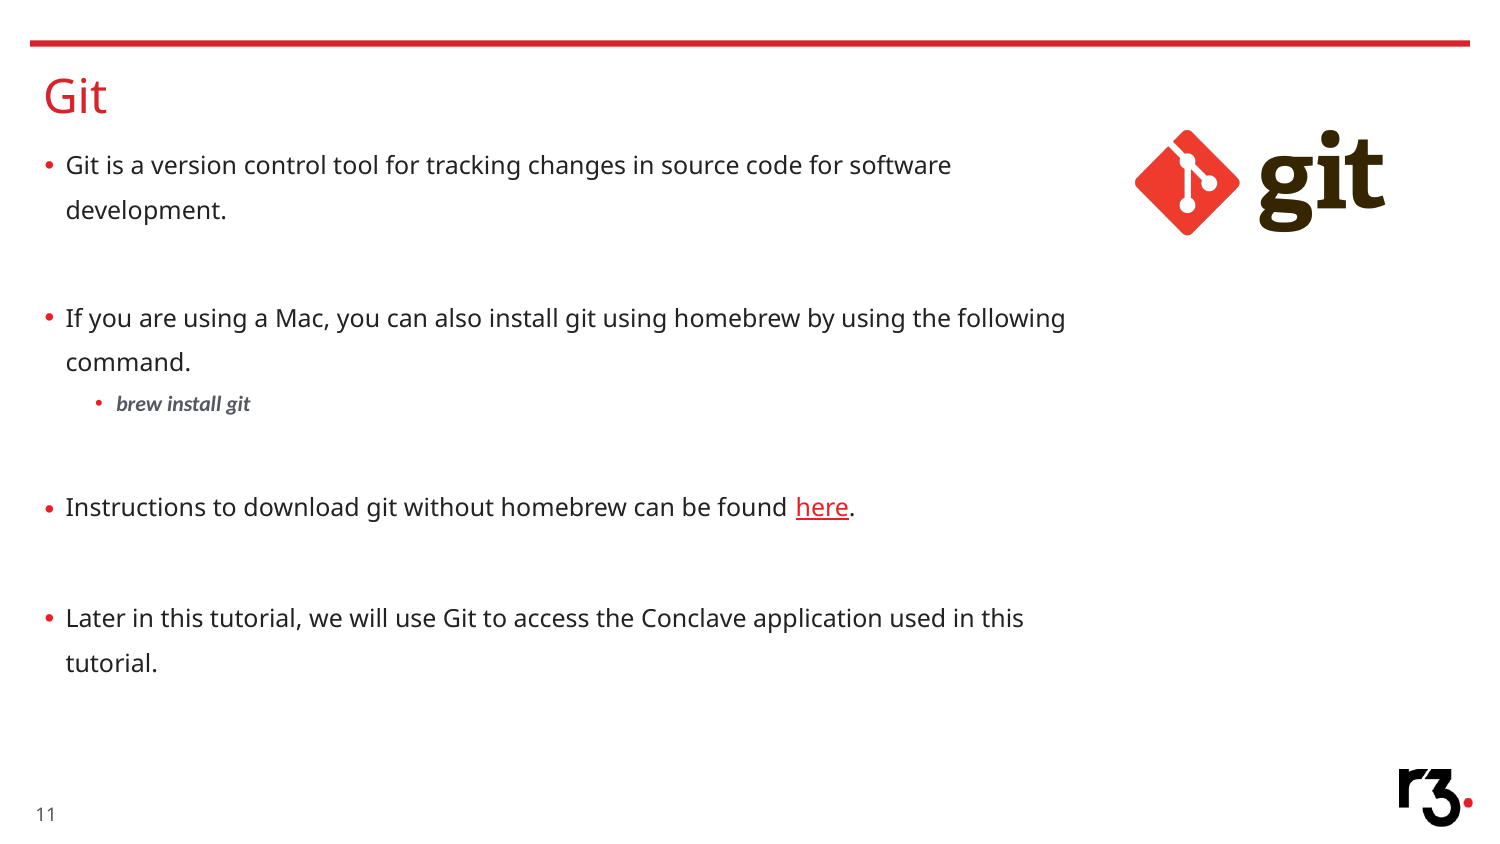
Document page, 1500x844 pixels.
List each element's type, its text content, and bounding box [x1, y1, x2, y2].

list Git is a version control tool for tracking changes in source code for software development. If you are using a Mac, you can also install git using homebrew by using the following command. brew install git Instructions to download git without homebrew can be found here. Later in this tutorial, we will use Git to access the Conclave application used in this tutorial. [28, 127, 1095, 807]
picture [1399, 769, 1473, 827]
picture [1091, 124, 1429, 241]
title Git [28, 57, 1430, 191]
